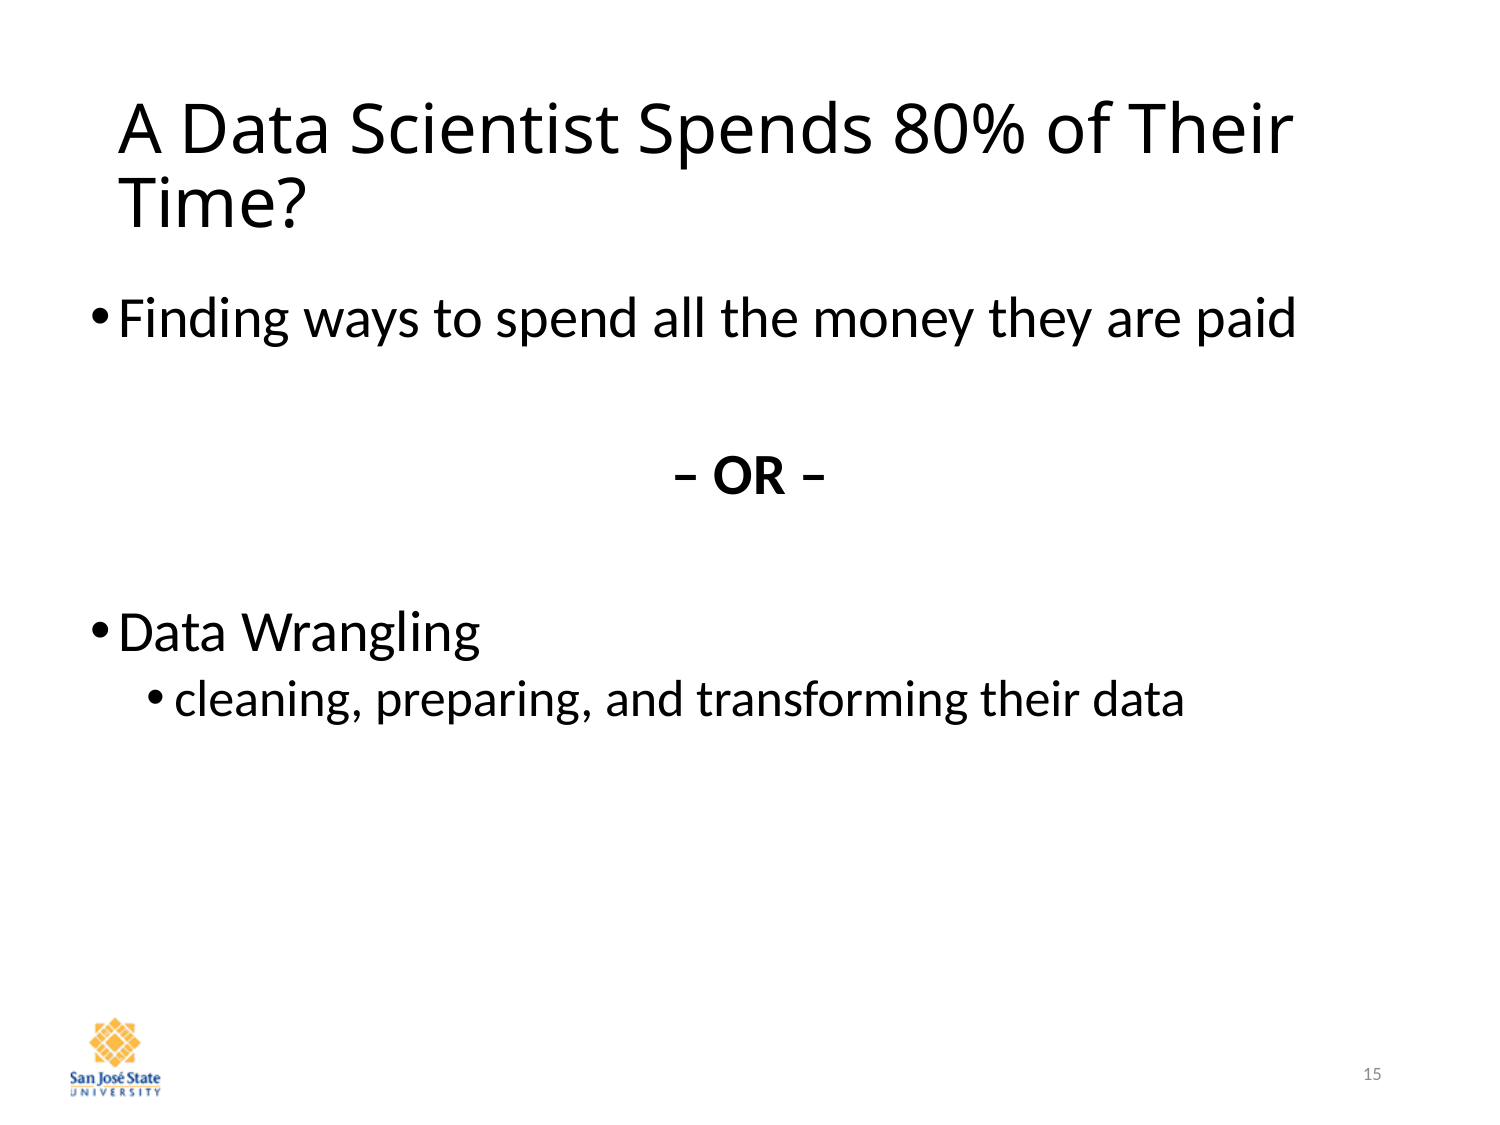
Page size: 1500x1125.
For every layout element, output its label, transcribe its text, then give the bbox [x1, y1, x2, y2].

picture [60, 1012, 166, 1112]
list Finding ways to spend all the money they are paid – OR – Data Wrangling cleaning, preparing, and transforming their data [75, 279, 1425, 983]
title A Data Scientist Spends 80% of Their Time? [103, 59, 1397, 278]
slide_number 15 [1059, 1042, 1397, 1103]
